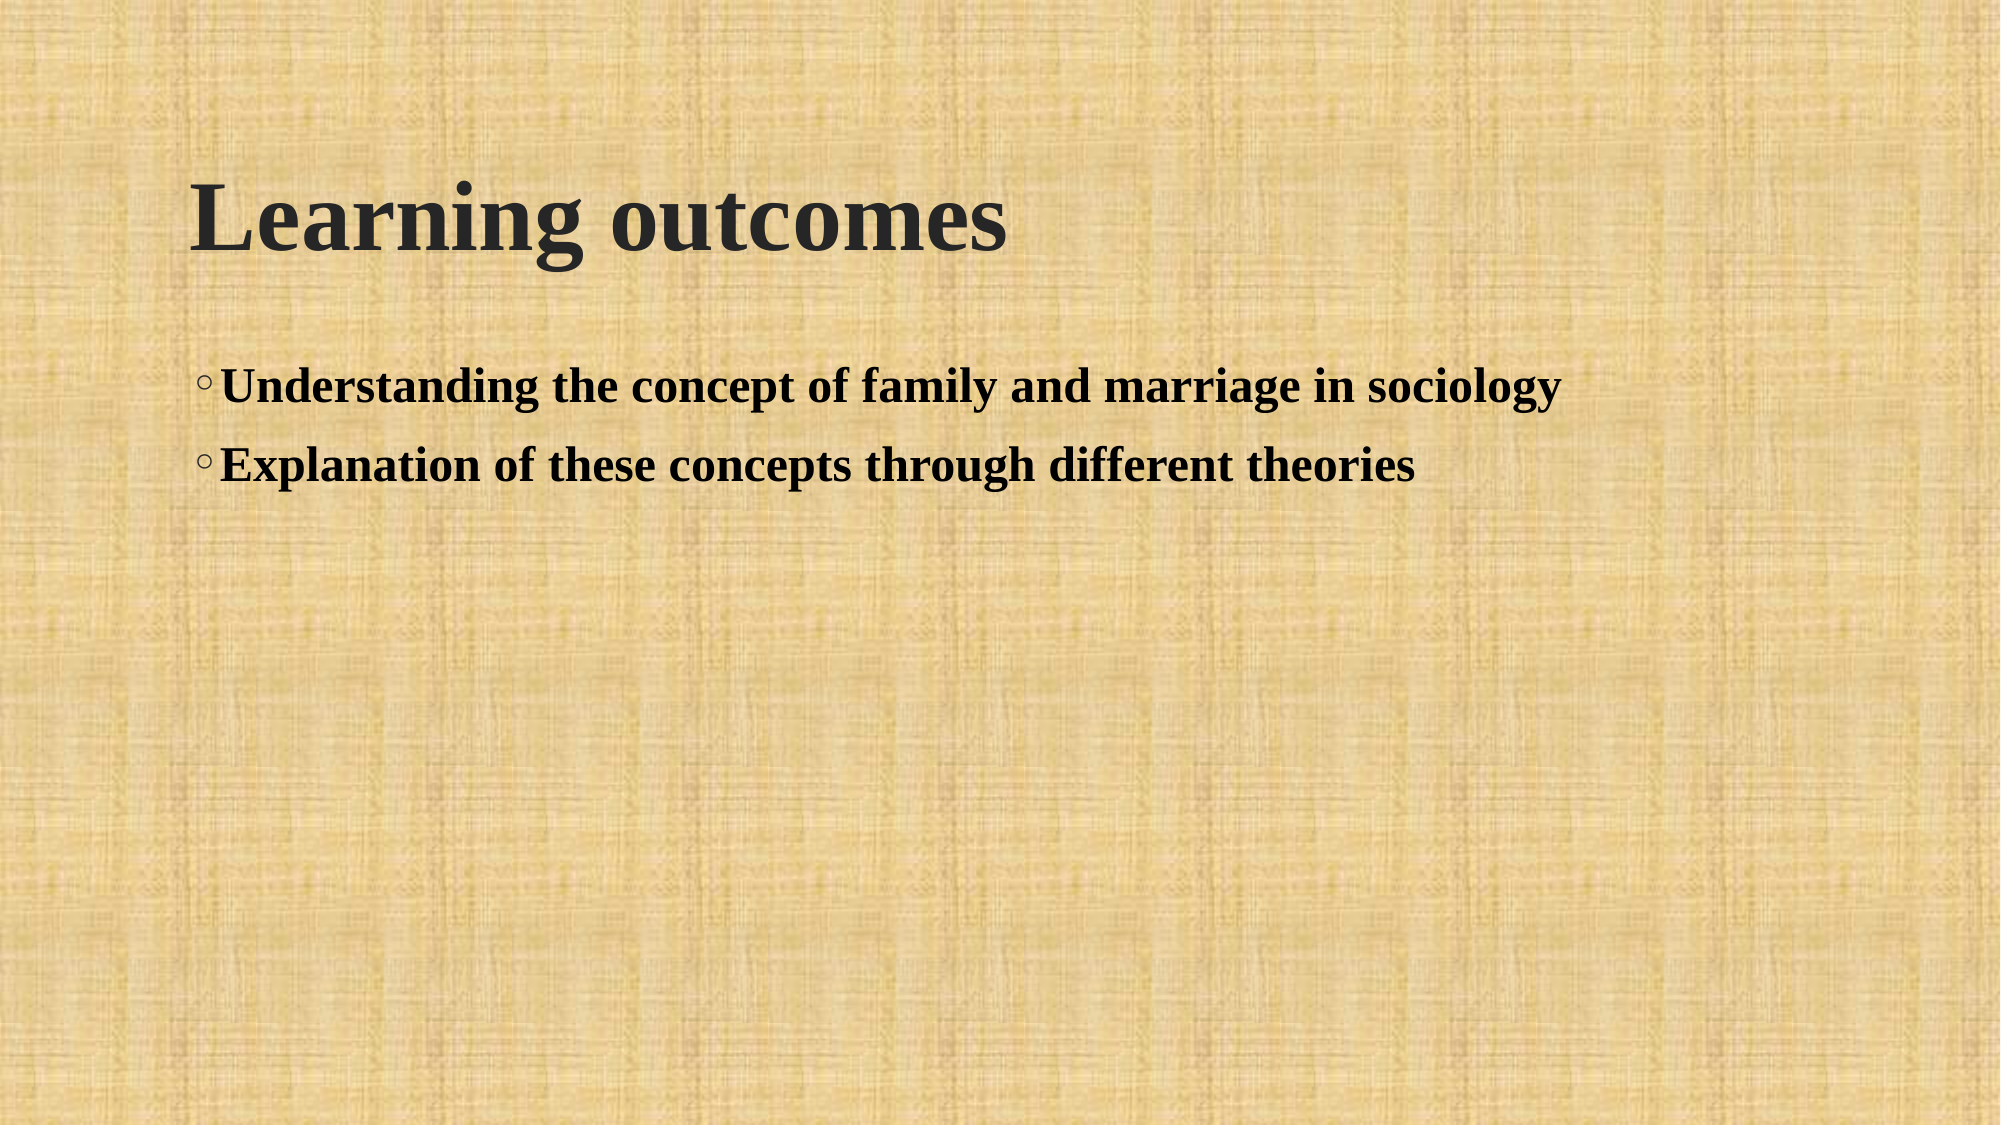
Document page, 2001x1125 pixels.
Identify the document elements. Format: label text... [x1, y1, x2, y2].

title Learning outcomes [174, 105, 1825, 331]
picture [0, 0, 2001, 1125]
list Understanding the concept of family and marriage in sociology Explanation of these concepts through different theories [174, 345, 1825, 990]
